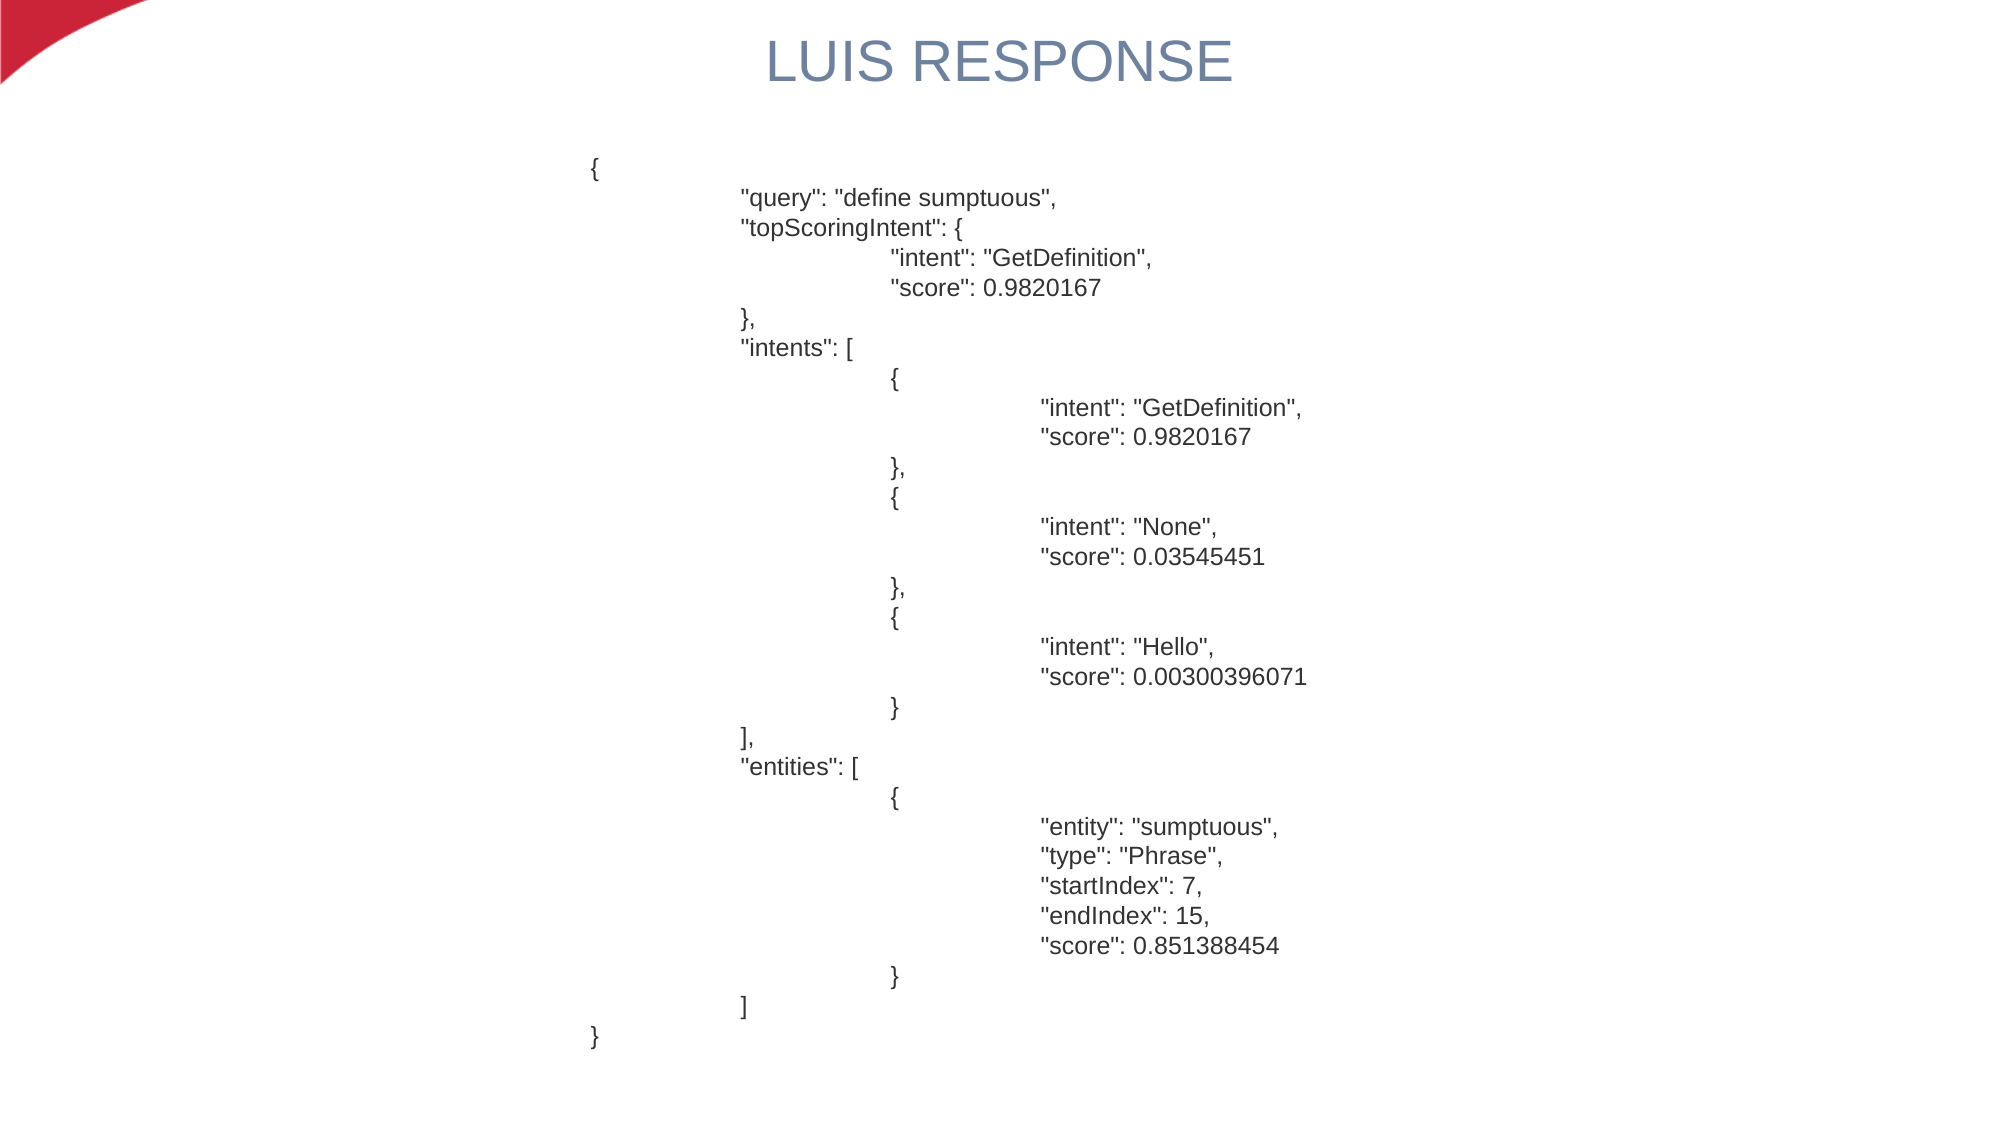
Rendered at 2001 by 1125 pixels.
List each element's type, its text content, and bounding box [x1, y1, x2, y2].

picture [0, 0, 158, 89]
text_box { "query": "define sumptuous", "topScoringIntent": { "intent": "GetDefinition", "score": 0.9820167 }, "intents": [ { "intent": "GetDefinition", "score": 0.9820167 }, { "intent": "None", "score": 0.03545451 }, { "intent": "Hello", "score": 0.00300396071 } ], "entities": [ { "entity": "sumptuous", "type": "Phrase", "startIndex": 7, "endIndex": 15, "score": 0.851388454 } ] } [575, 144, 1547, 1058]
title LUIS RESPONSE [137, 24, 1863, 115]
